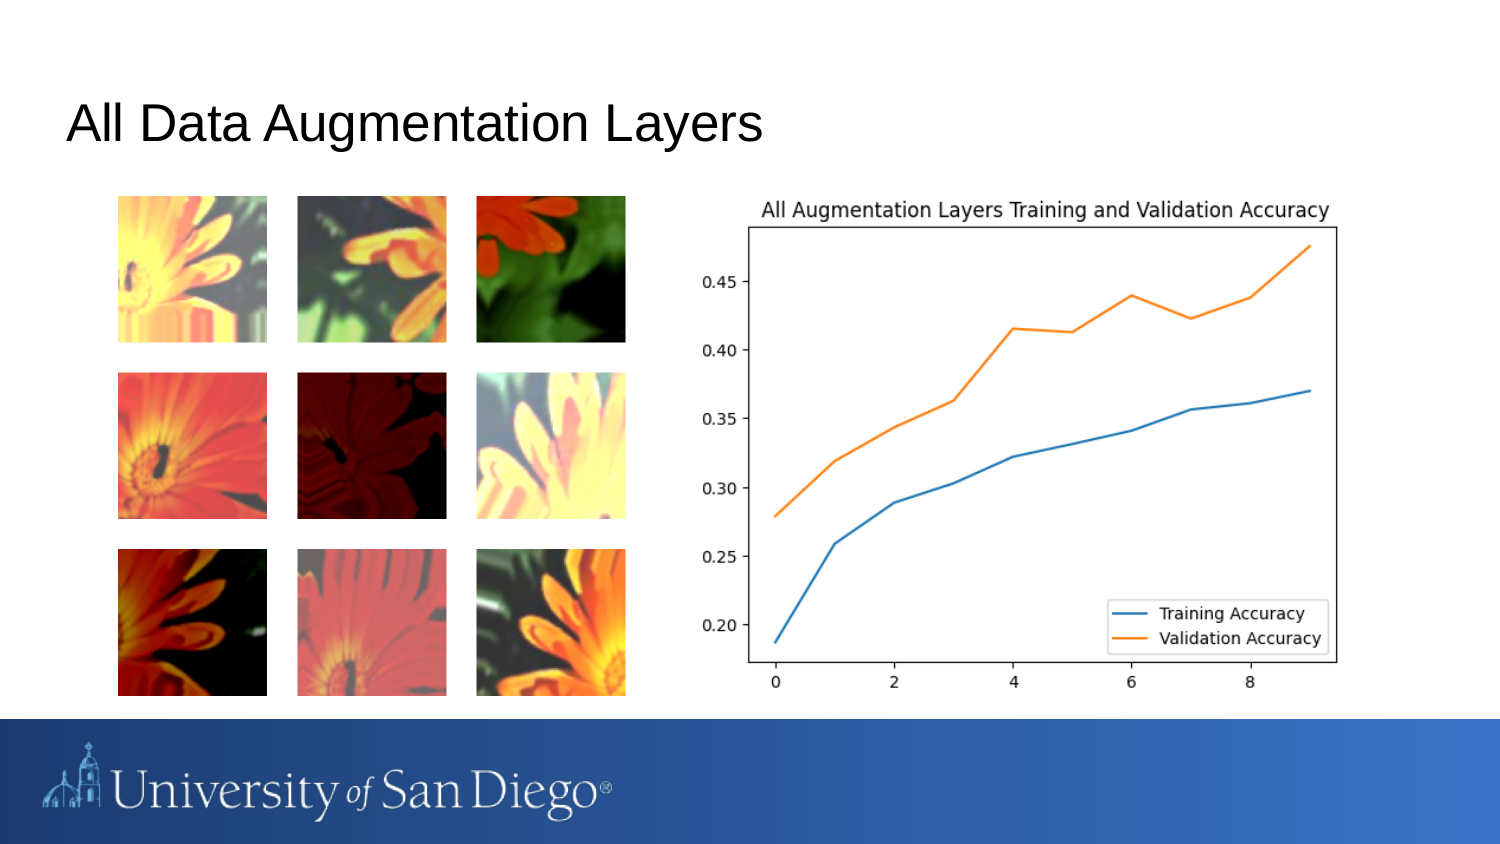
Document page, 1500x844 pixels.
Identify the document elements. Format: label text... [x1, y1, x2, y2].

picture [689, 189, 1347, 701]
picture [111, 189, 631, 701]
title All Data Augmentation Layers [51, 72, 1449, 167]
picture [13, 726, 639, 838]
